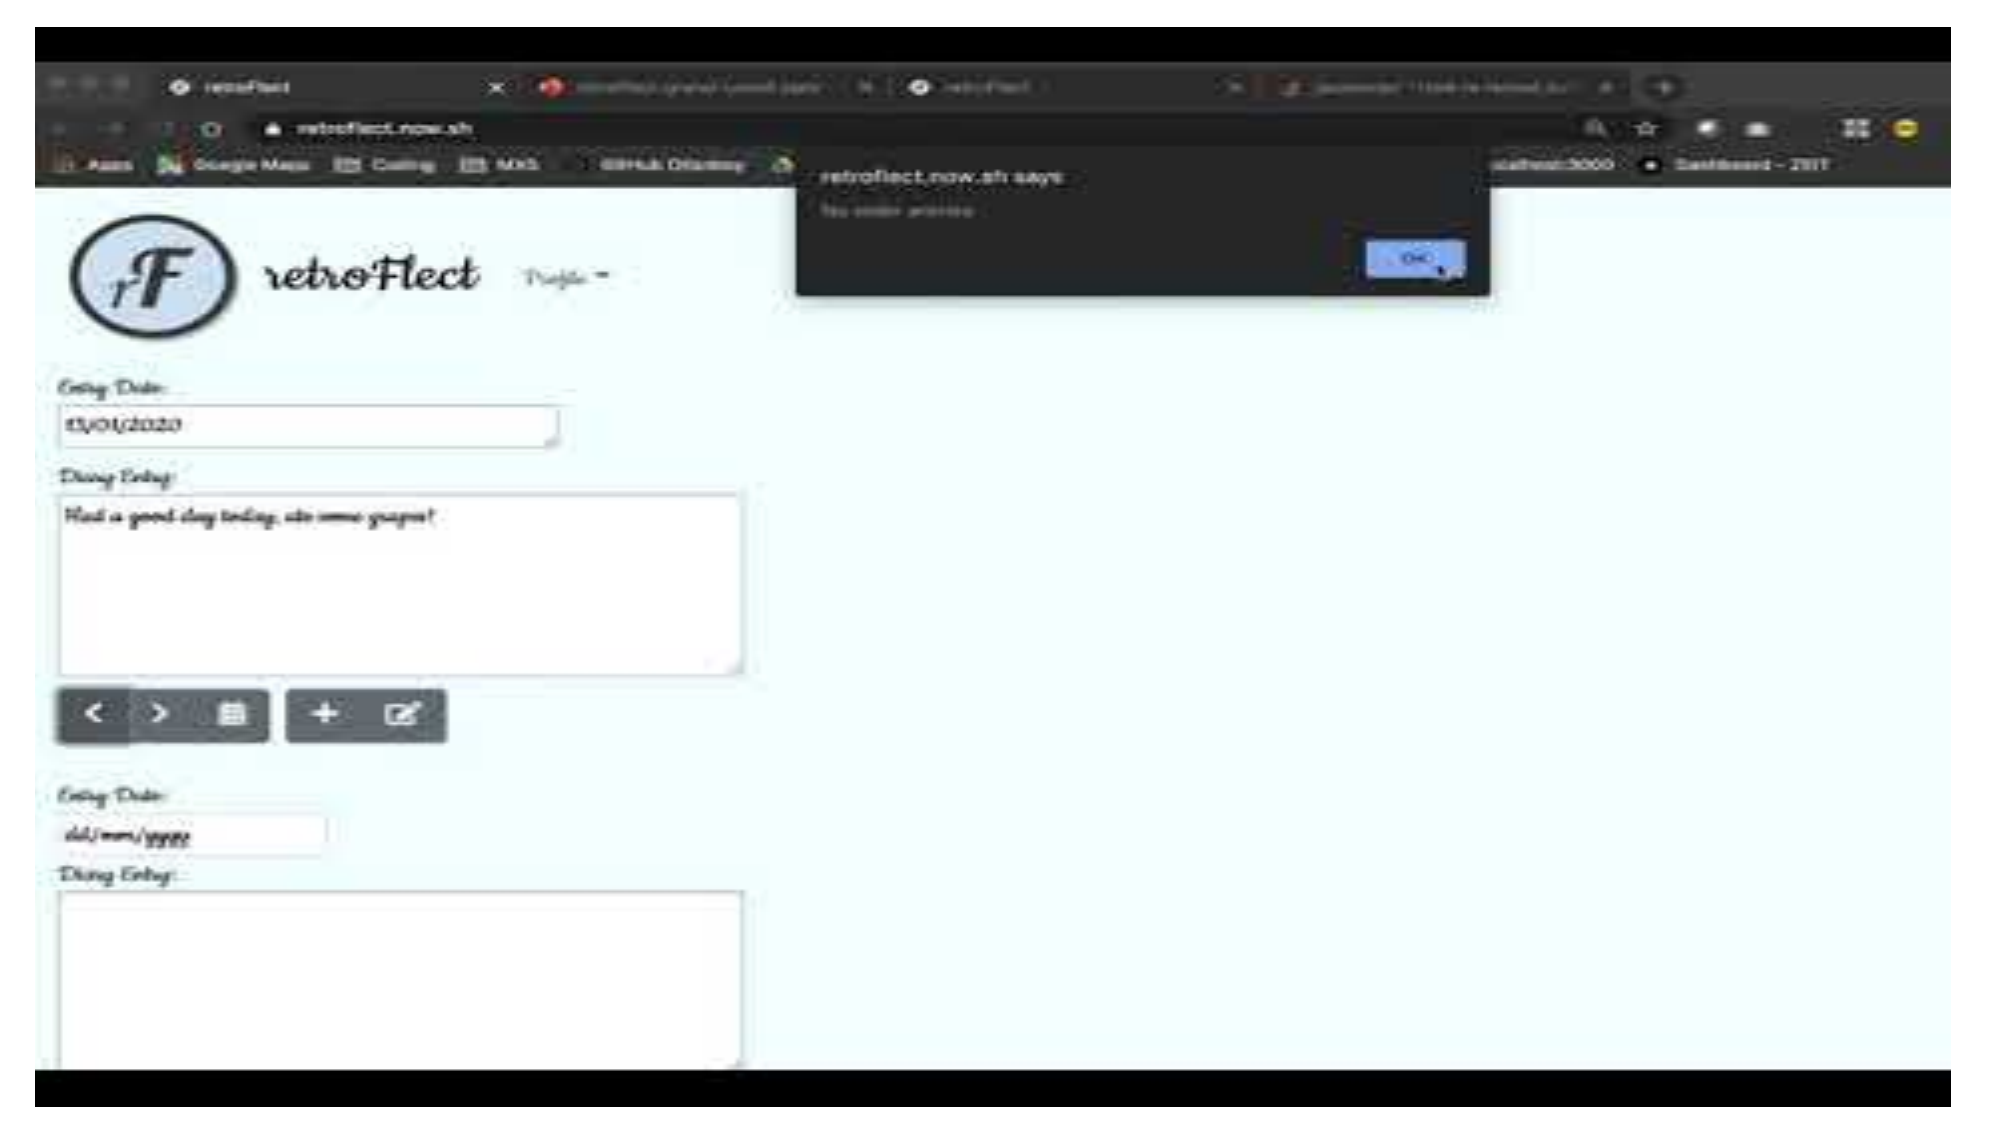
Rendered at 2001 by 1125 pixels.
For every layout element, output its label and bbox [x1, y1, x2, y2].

text_box [33, 25, 1952, 1108]
